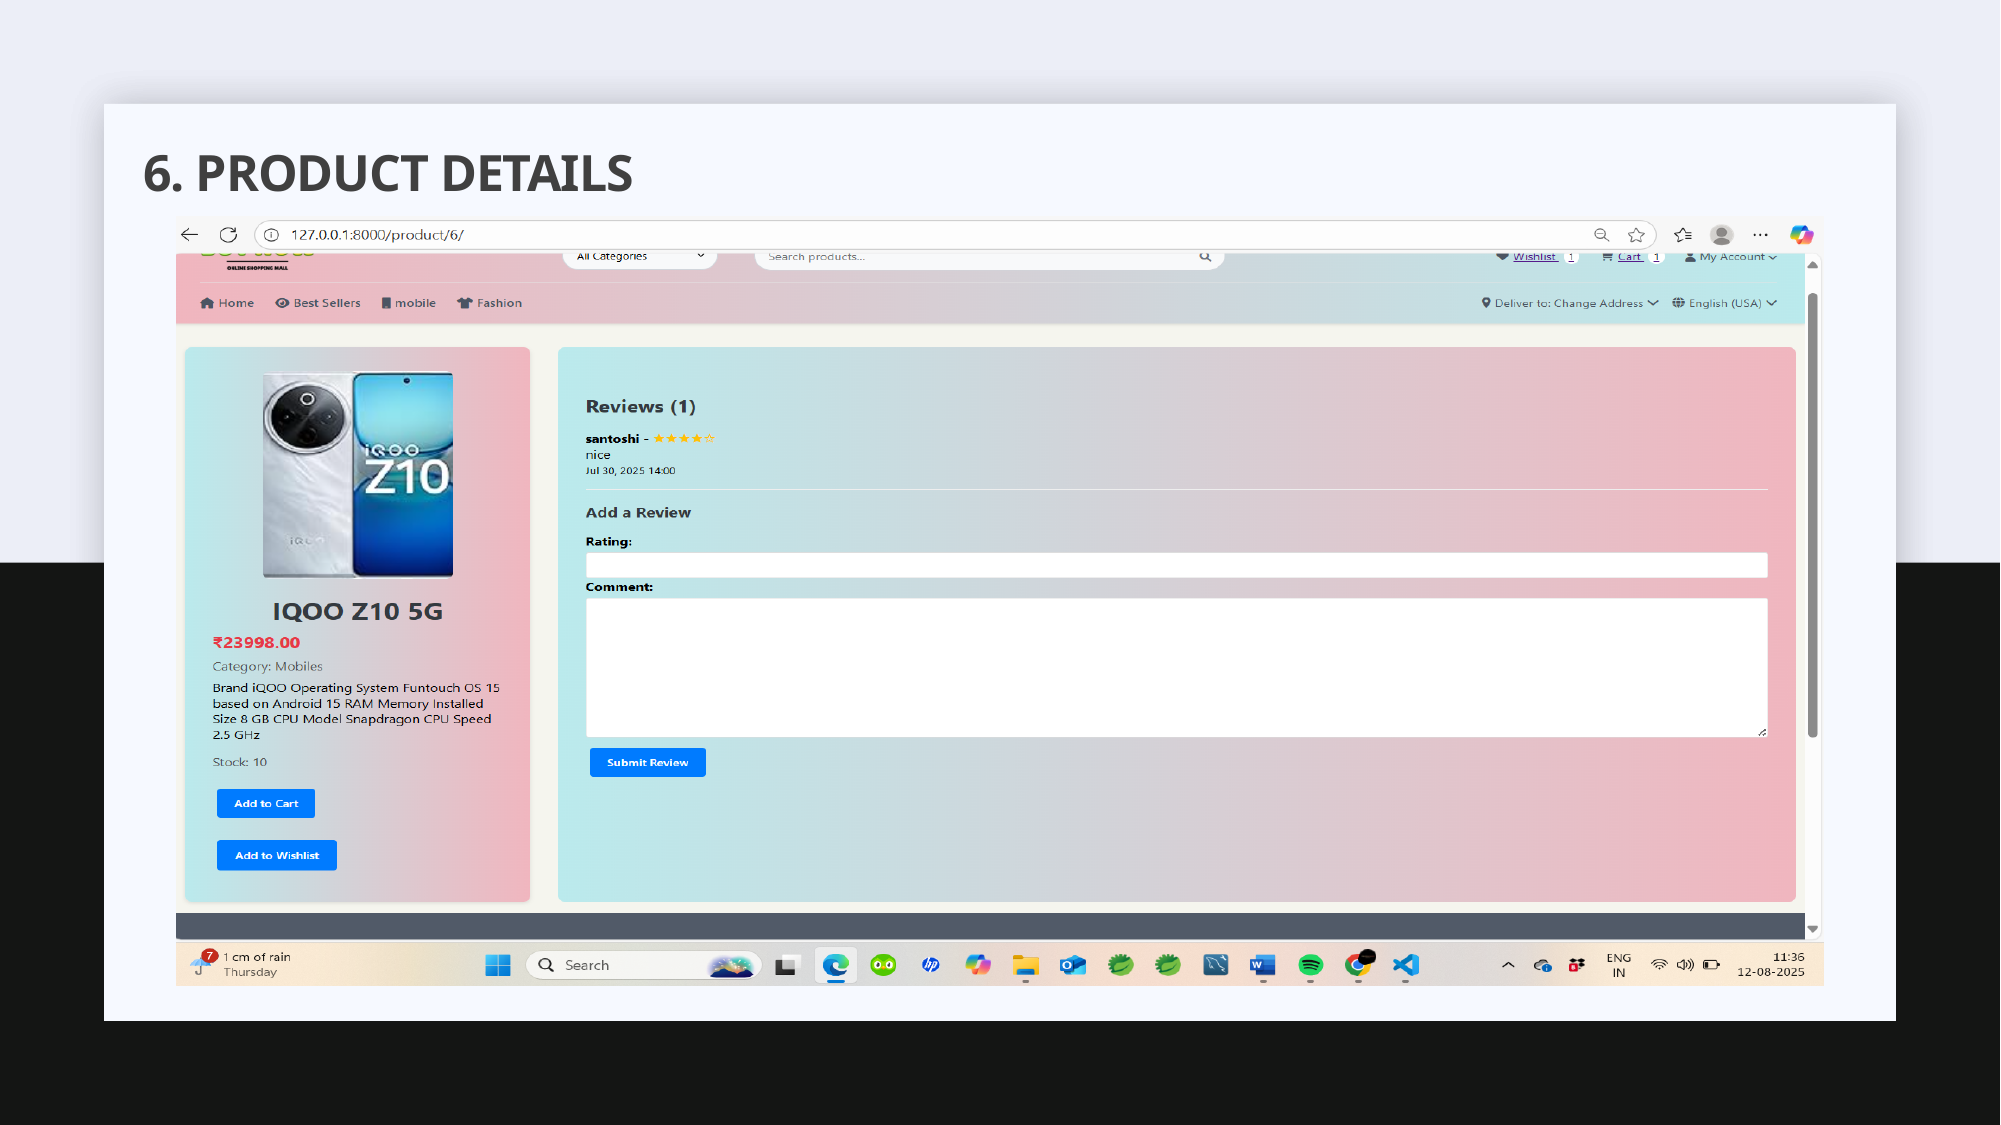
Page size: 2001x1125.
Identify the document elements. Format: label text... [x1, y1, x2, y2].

picture [176, 216, 1824, 986]
title 6. Product details [128, 132, 722, 217]
